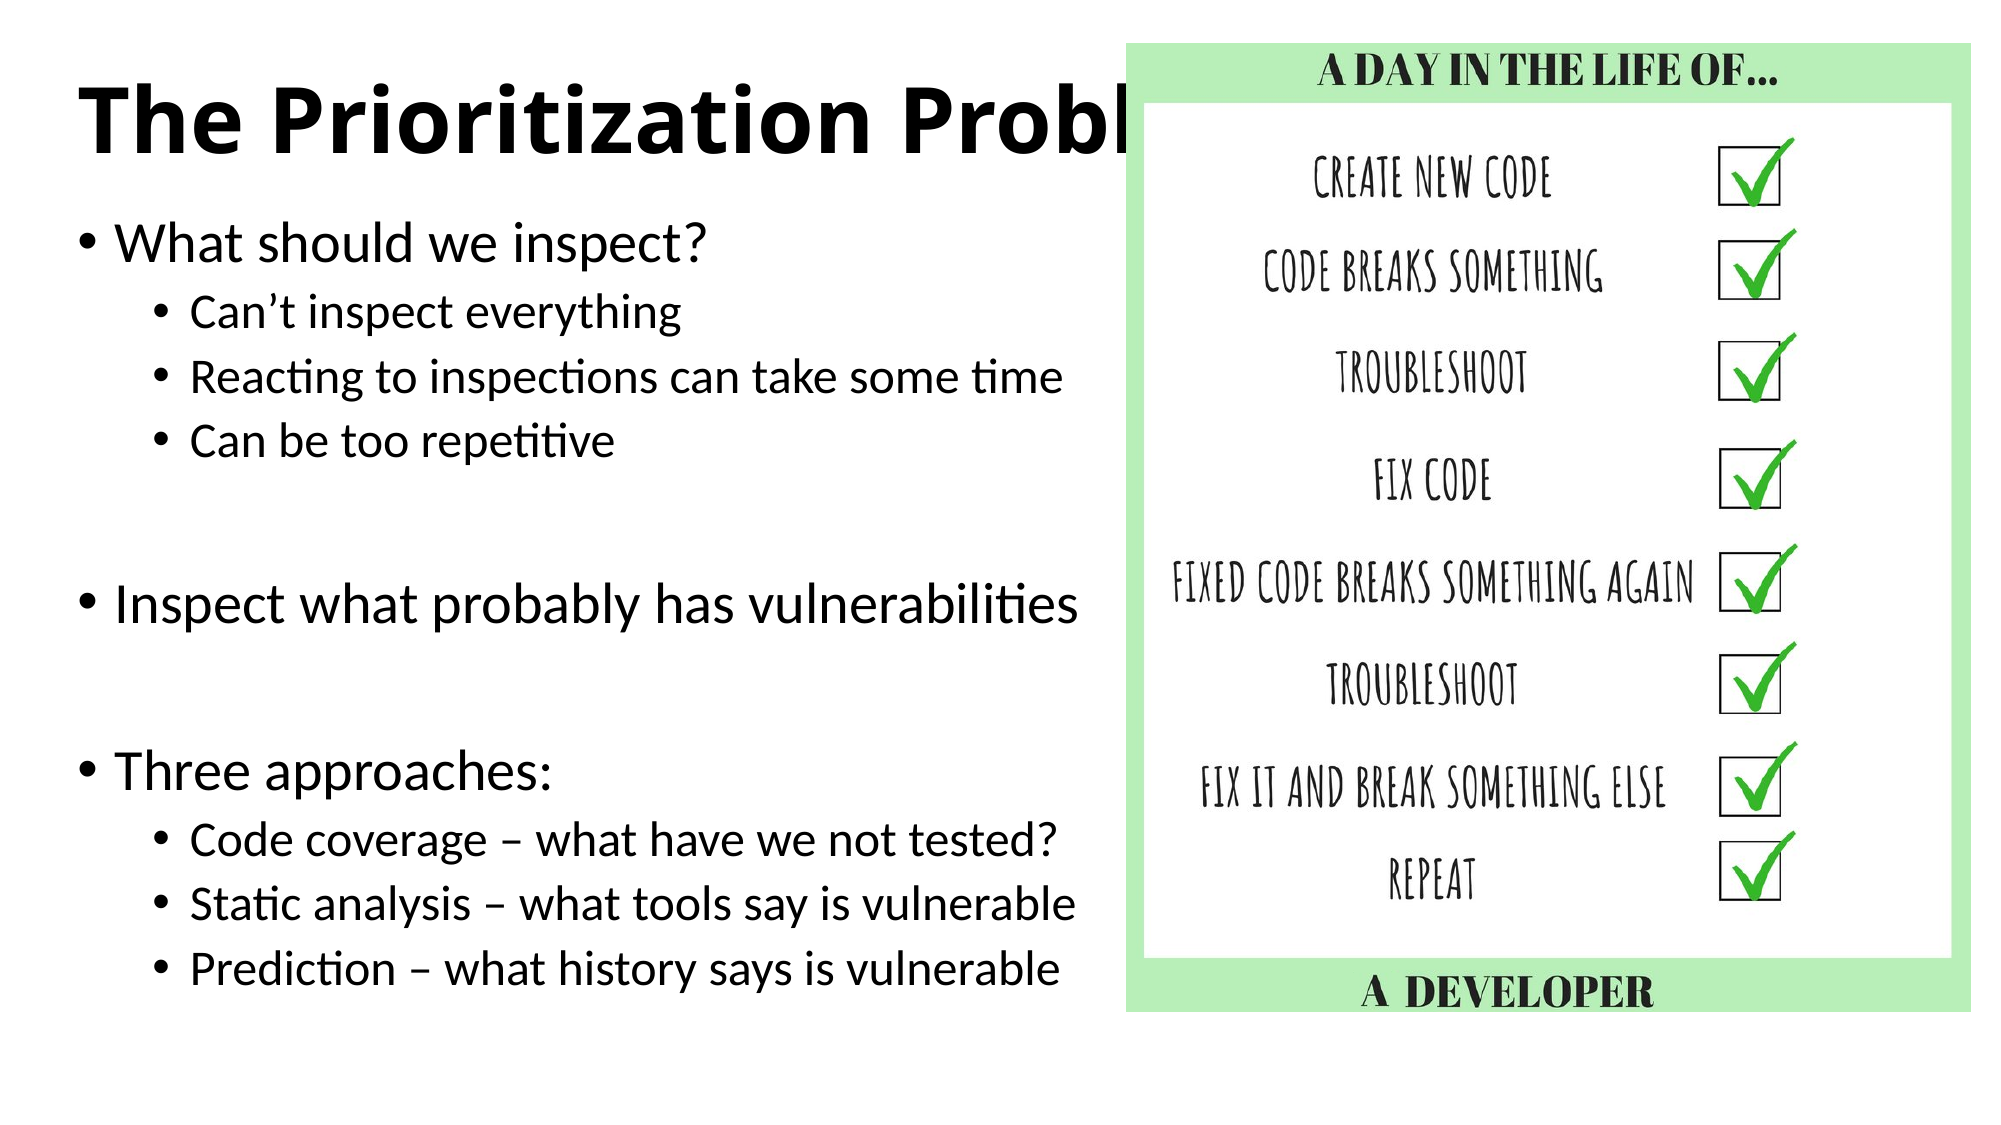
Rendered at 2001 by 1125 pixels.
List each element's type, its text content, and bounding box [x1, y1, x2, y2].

picture [1126, 43, 1971, 1012]
list What should we inspect? Can’t inspect everything Reacting to inspections can take some time Can be too repetitive Inspect what probably has vulnerabilities Three approaches: Code coverage – what have we not tested? Static analysis – what tools say is vulnerable Prediction – what history says is vulnerable [62, 205, 1921, 1043]
title The Prioritization Problem [62, 43, 1126, 205]
